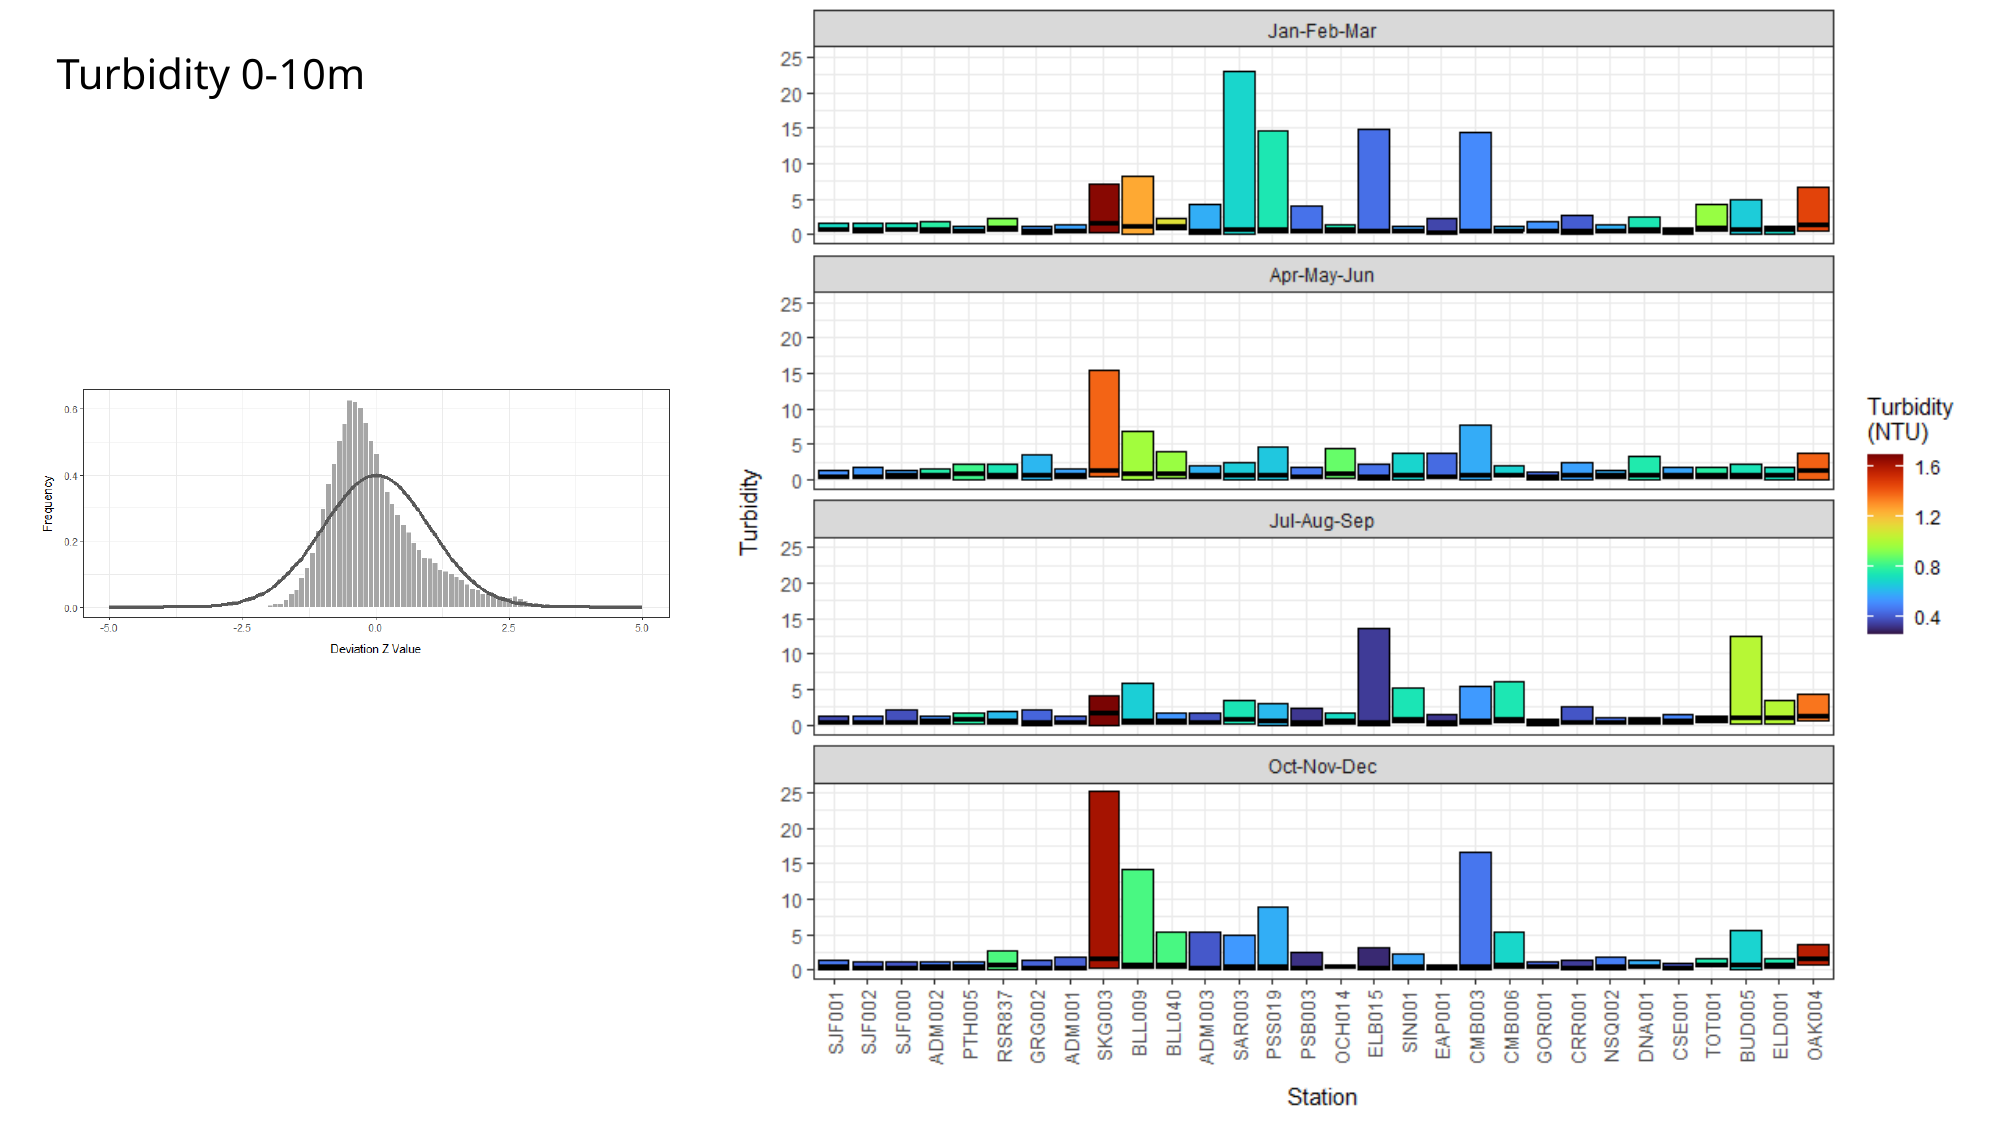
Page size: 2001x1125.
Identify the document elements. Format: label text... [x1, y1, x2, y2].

picture [726, 0, 1978, 1121]
text_box Turbidity 0-10m [41, 40, 583, 106]
picture [35, 382, 675, 662]
